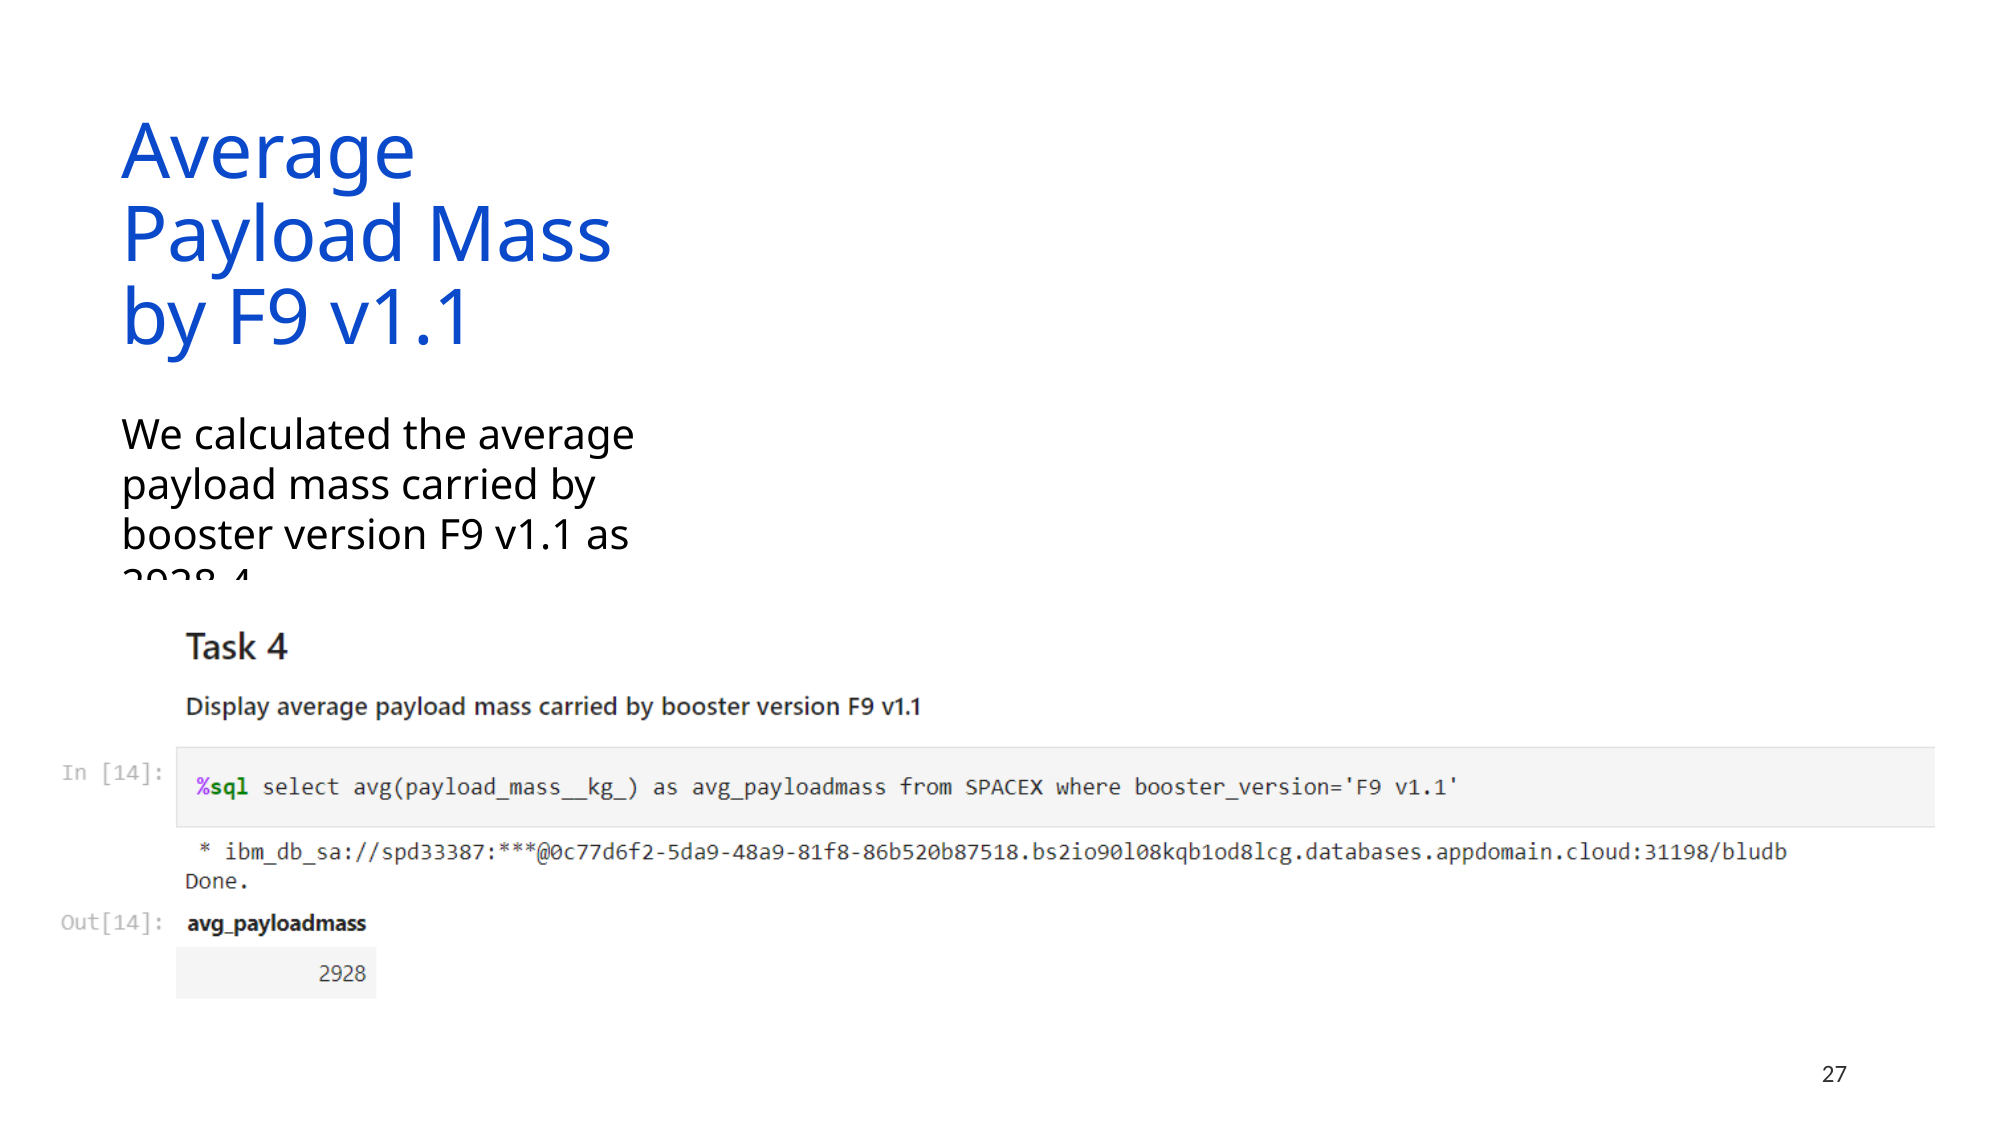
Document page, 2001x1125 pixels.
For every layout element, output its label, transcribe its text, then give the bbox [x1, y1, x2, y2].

text_box Average Payload Mass by F9 v1.1 [106, 103, 682, 370]
list We calculated the average payload mass carried by booster version F9 v1.1 as 2928.4 [106, 399, 682, 580]
slide_number 27 [1412, 1042, 1863, 1103]
picture [33, 580, 1935, 1021]
